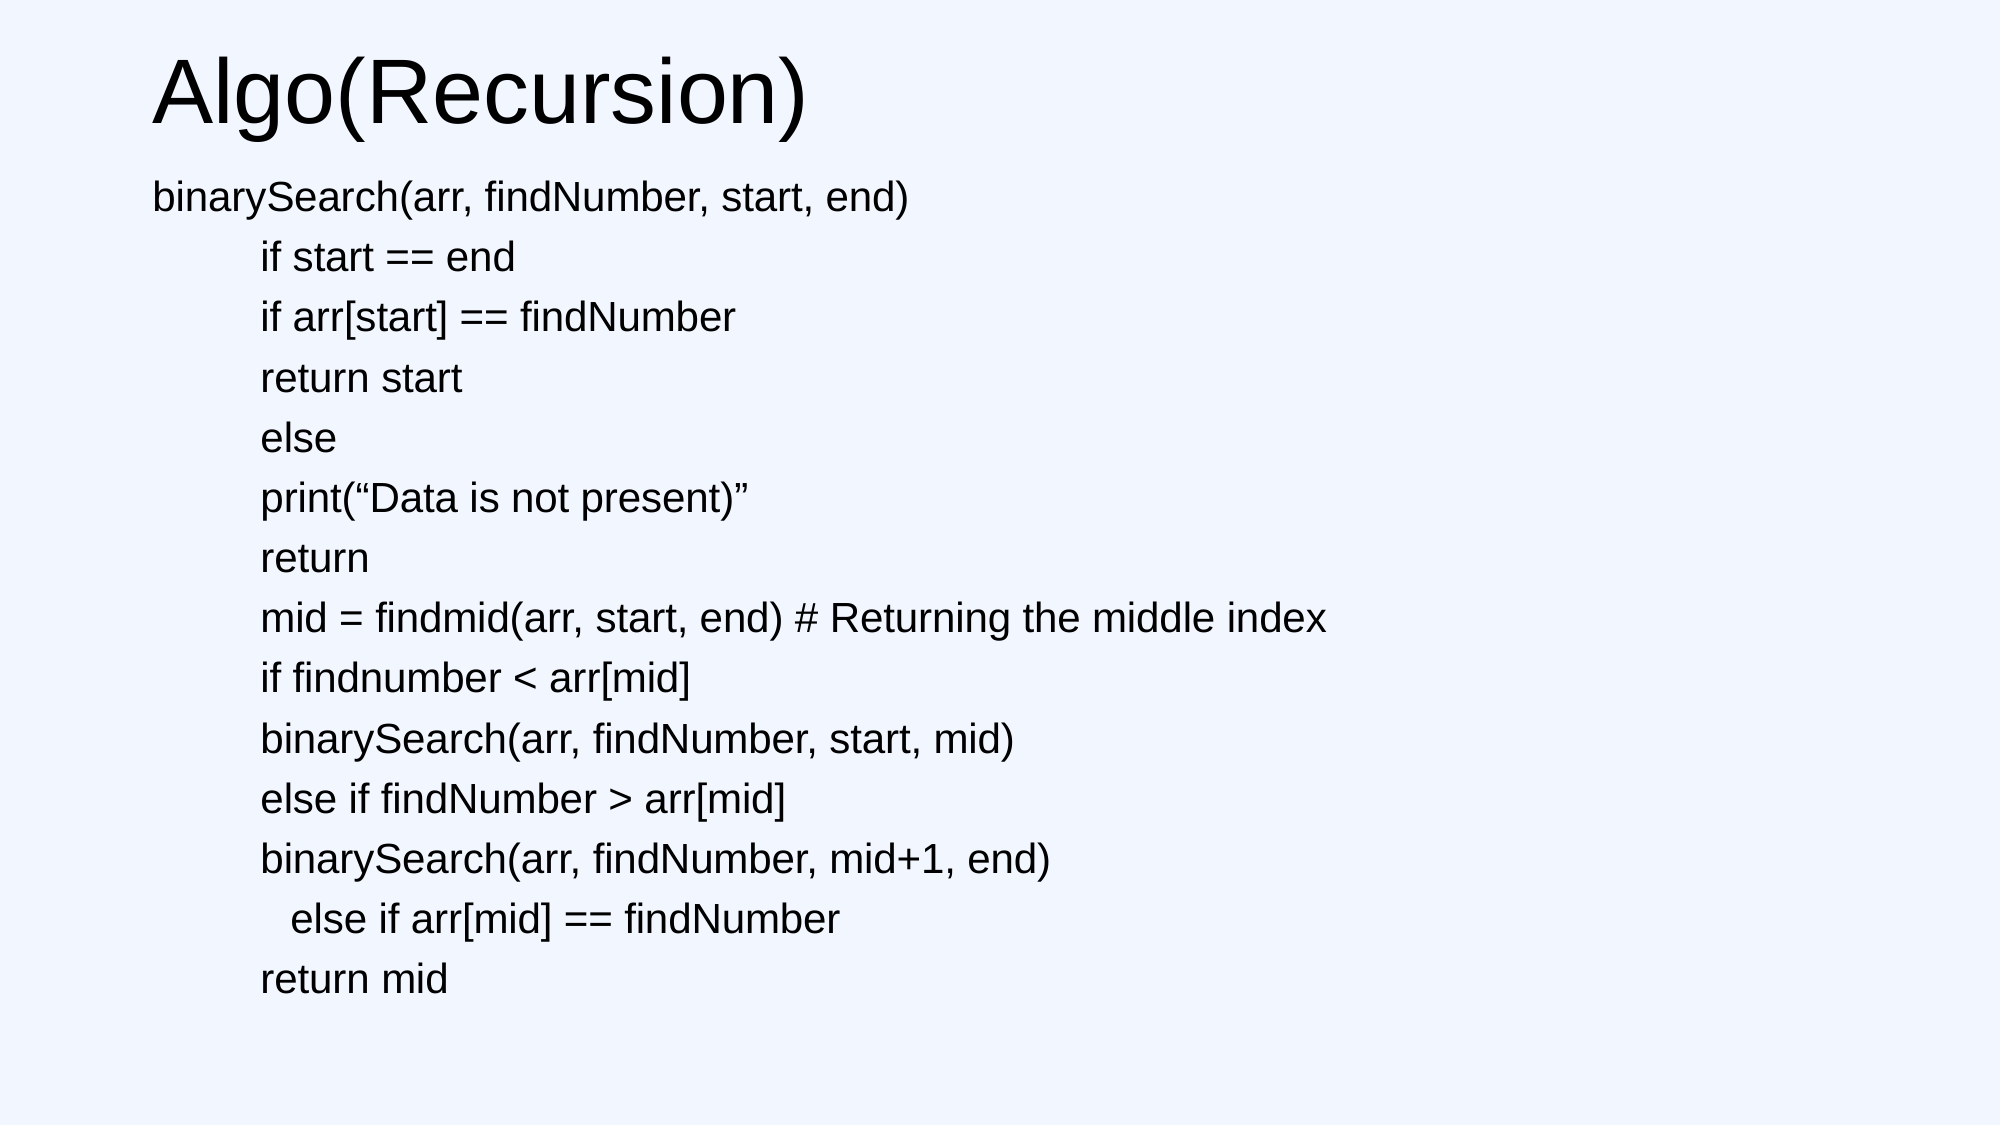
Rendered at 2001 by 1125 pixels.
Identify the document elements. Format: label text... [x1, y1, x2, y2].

list binarySearch(arr, findNumber, start, end) if start == end if arr[start] == findNumber return start else print(“Data is not present)” return mid = findmid(arr, start, end) # Returning the middle index if findnumber < arr[mid] binarySearch(arr, findNumber, start, mid) else if findNumber > arr[mid] binarySearch(arr, findNumber, mid+1, end) else if arr[mid] == findNumber return mid [137, 167, 1863, 1014]
title Algo(Recursion) [137, 18, 1863, 167]
